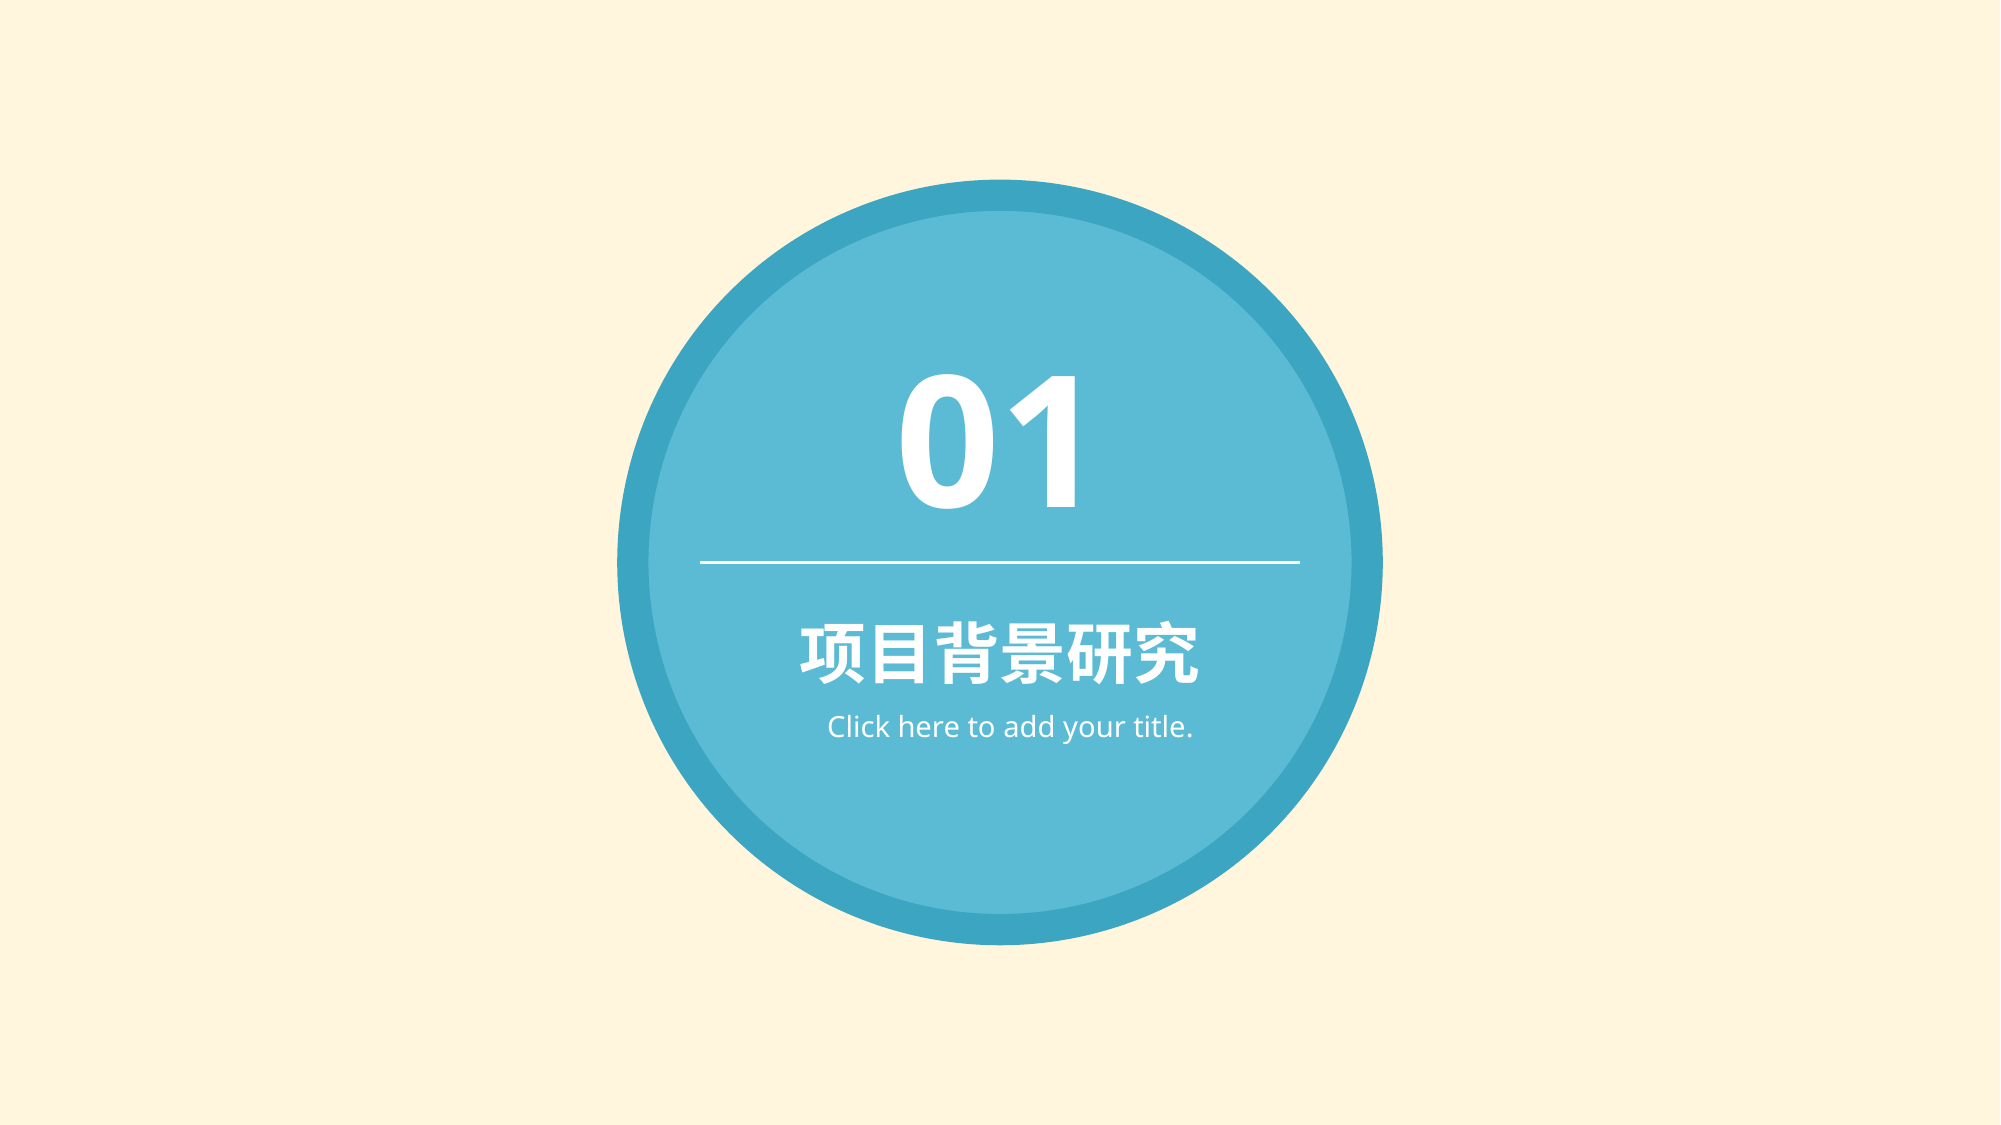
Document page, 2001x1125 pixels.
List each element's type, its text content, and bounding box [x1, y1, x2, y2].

text_box [631, 194, 1369, 931]
text_box 项目背景研究 [746, 604, 1254, 700]
text_box Click here to add your title. [739, 700, 1282, 751]
text_box 01 [784, 317, 1216, 552]
